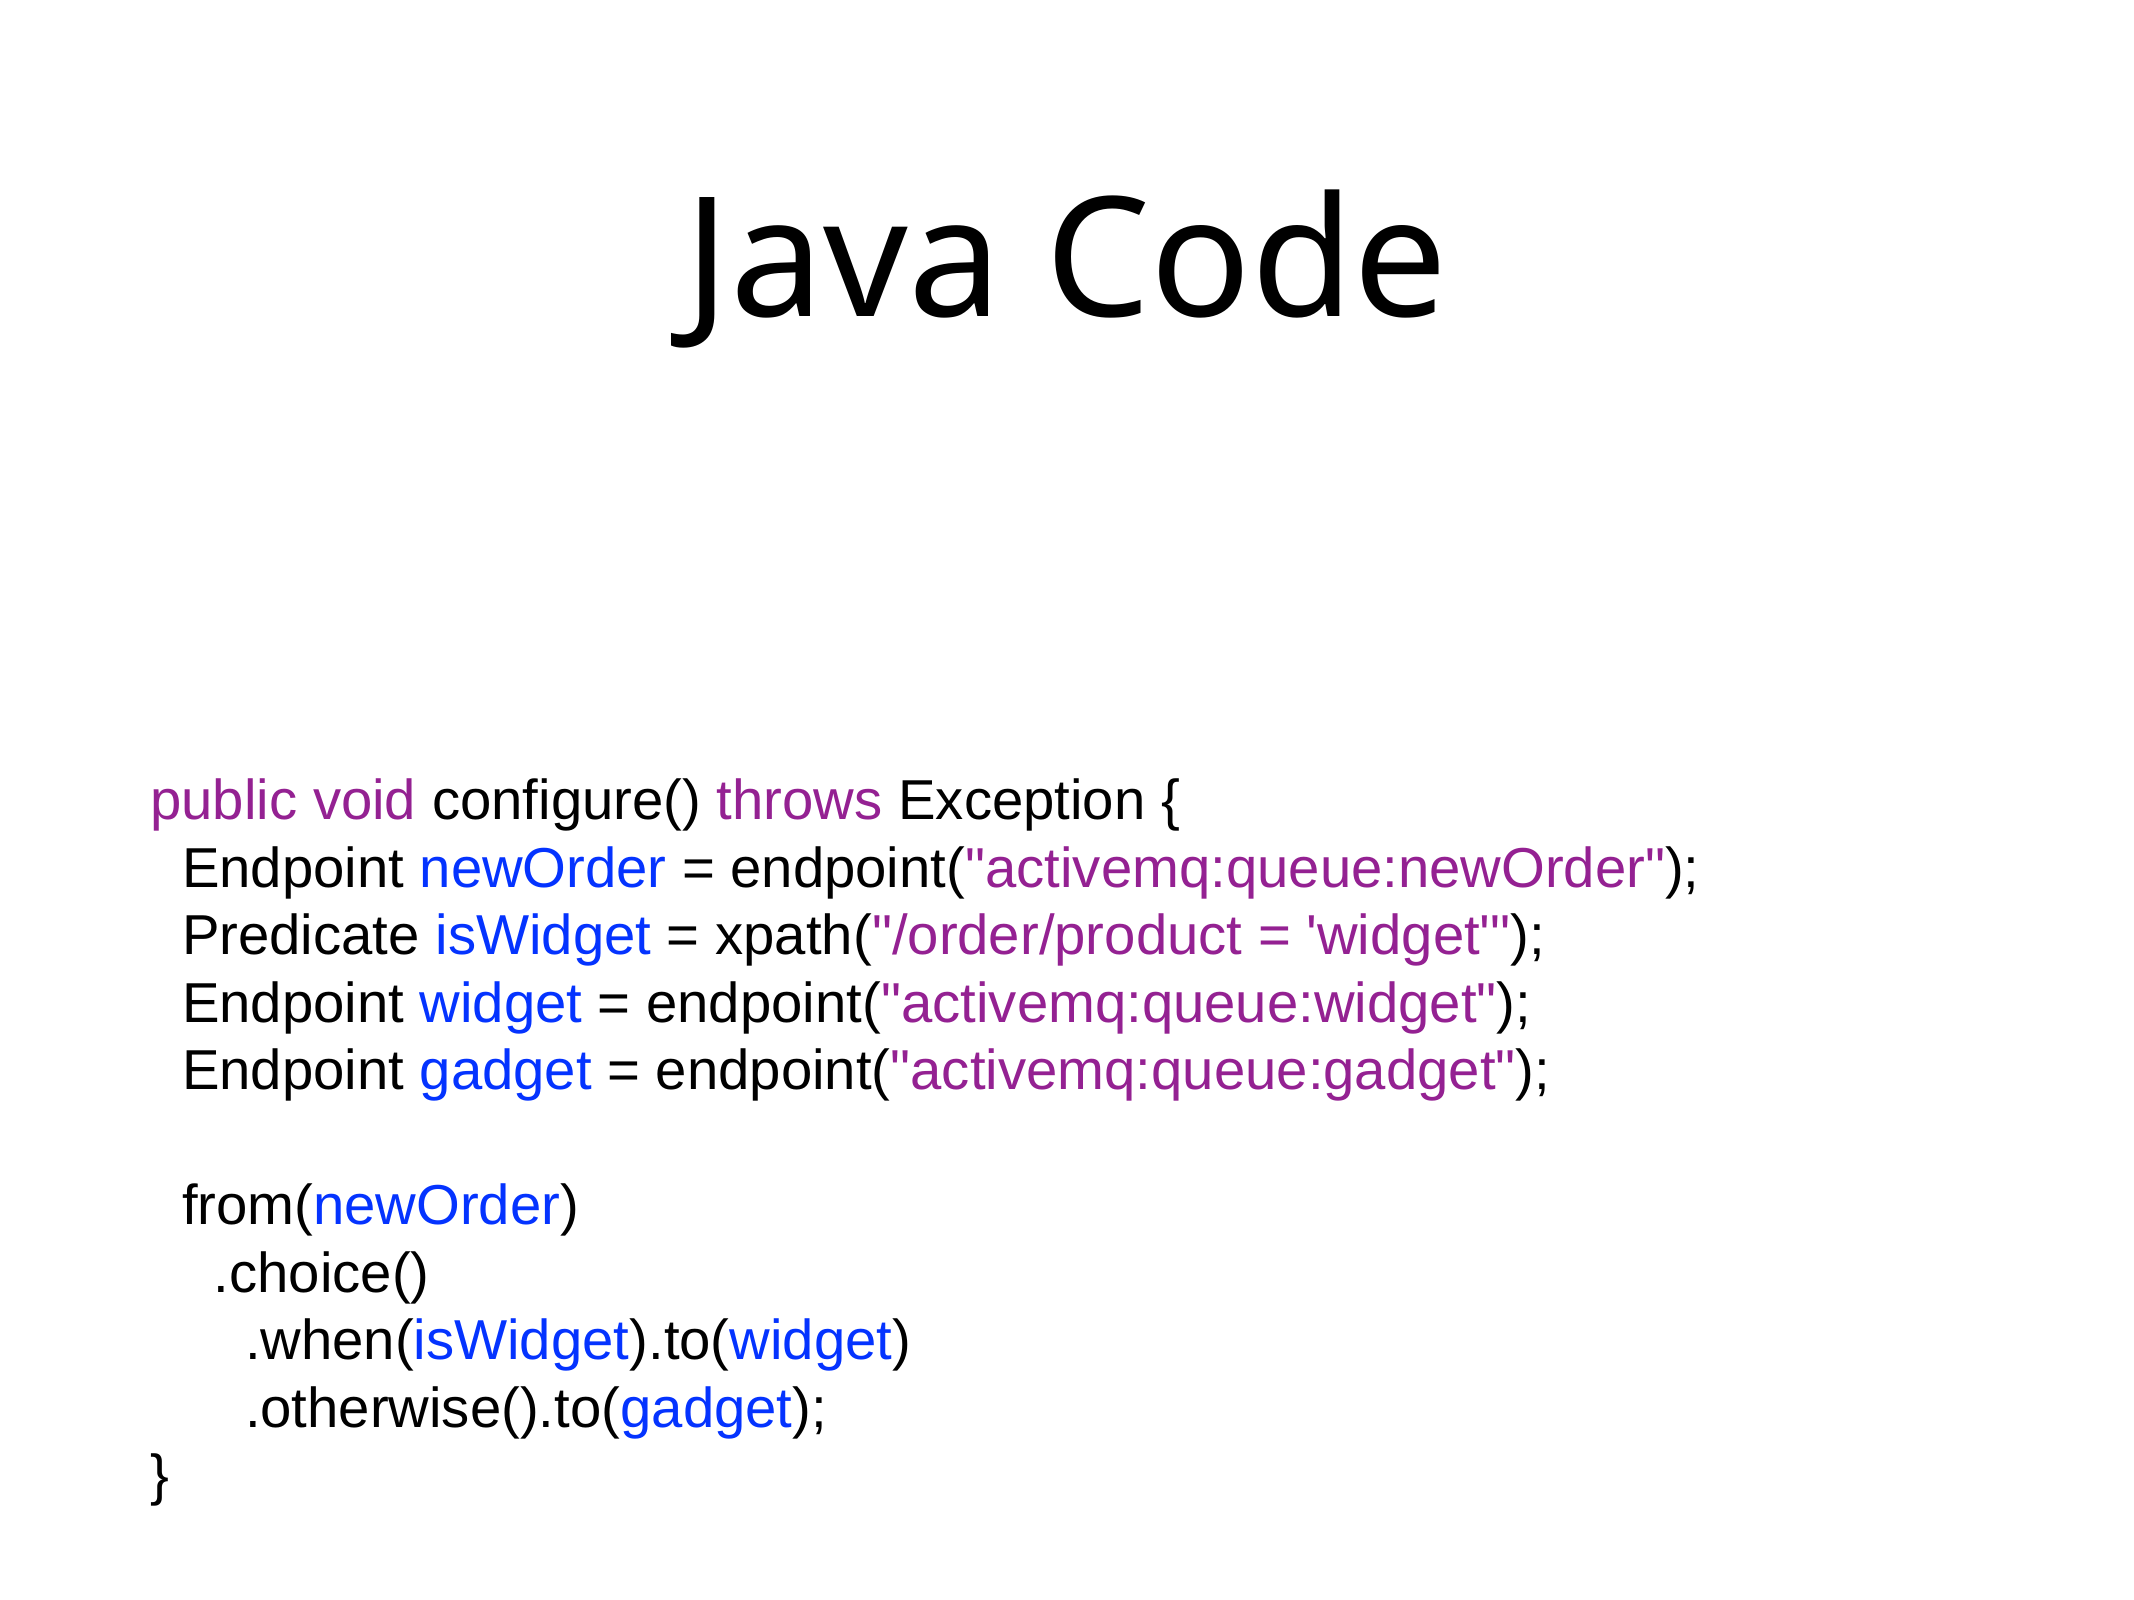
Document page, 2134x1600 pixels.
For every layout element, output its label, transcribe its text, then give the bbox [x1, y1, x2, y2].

text_box public void configure() throws Exception { Endpoint newOrder = endpoint("activemq:queue:newOrder"); Predicate isWidget = xpath("/order/product = 'widget'"); Endpoint widget = endpoint("activemq:queue:widget"); Endpoint gadget = endpoint("activemq:queue:gadget"); from(newOrder) .choice() .when(isWidget).to(widget) .otherwise().to(gadget); } [110, 350, 2023, 1515]
title Java Code [155, 72, 1978, 350]
